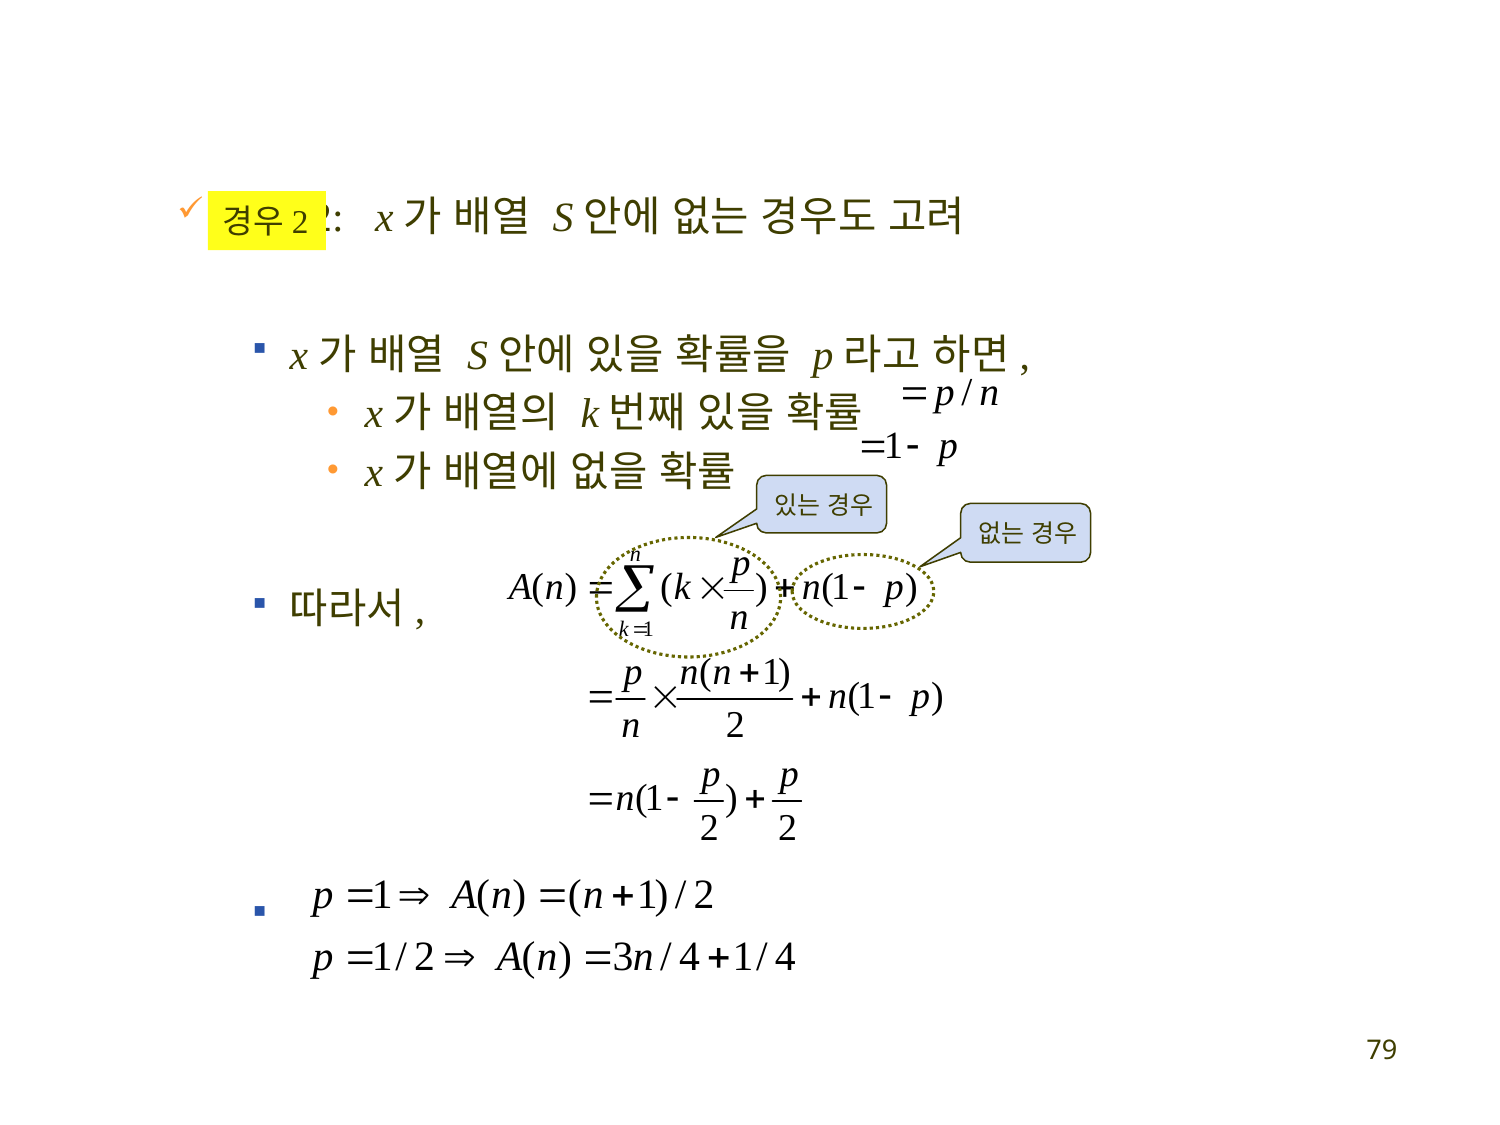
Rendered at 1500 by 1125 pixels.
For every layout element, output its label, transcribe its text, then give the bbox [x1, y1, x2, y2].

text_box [499, 537, 950, 848]
text_box 경우2 [207, 191, 326, 251]
text_box 있는 경우 [719, 475, 887, 535]
text_box 없는 경우 [953, 503, 1091, 563]
slide_number 79 [1099, 1024, 1413, 1101]
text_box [851, 422, 965, 475]
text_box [300, 869, 802, 989]
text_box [892, 368, 1006, 423]
list 경우2: x가 배열 S안에 없는 경우도 고려 x가 배열 S안에 있을 확률을 p라고 하면, x가 배열의 k번째 있을 확률 x가 배열에 없을 확률 따라서, [86, 181, 1363, 870]
